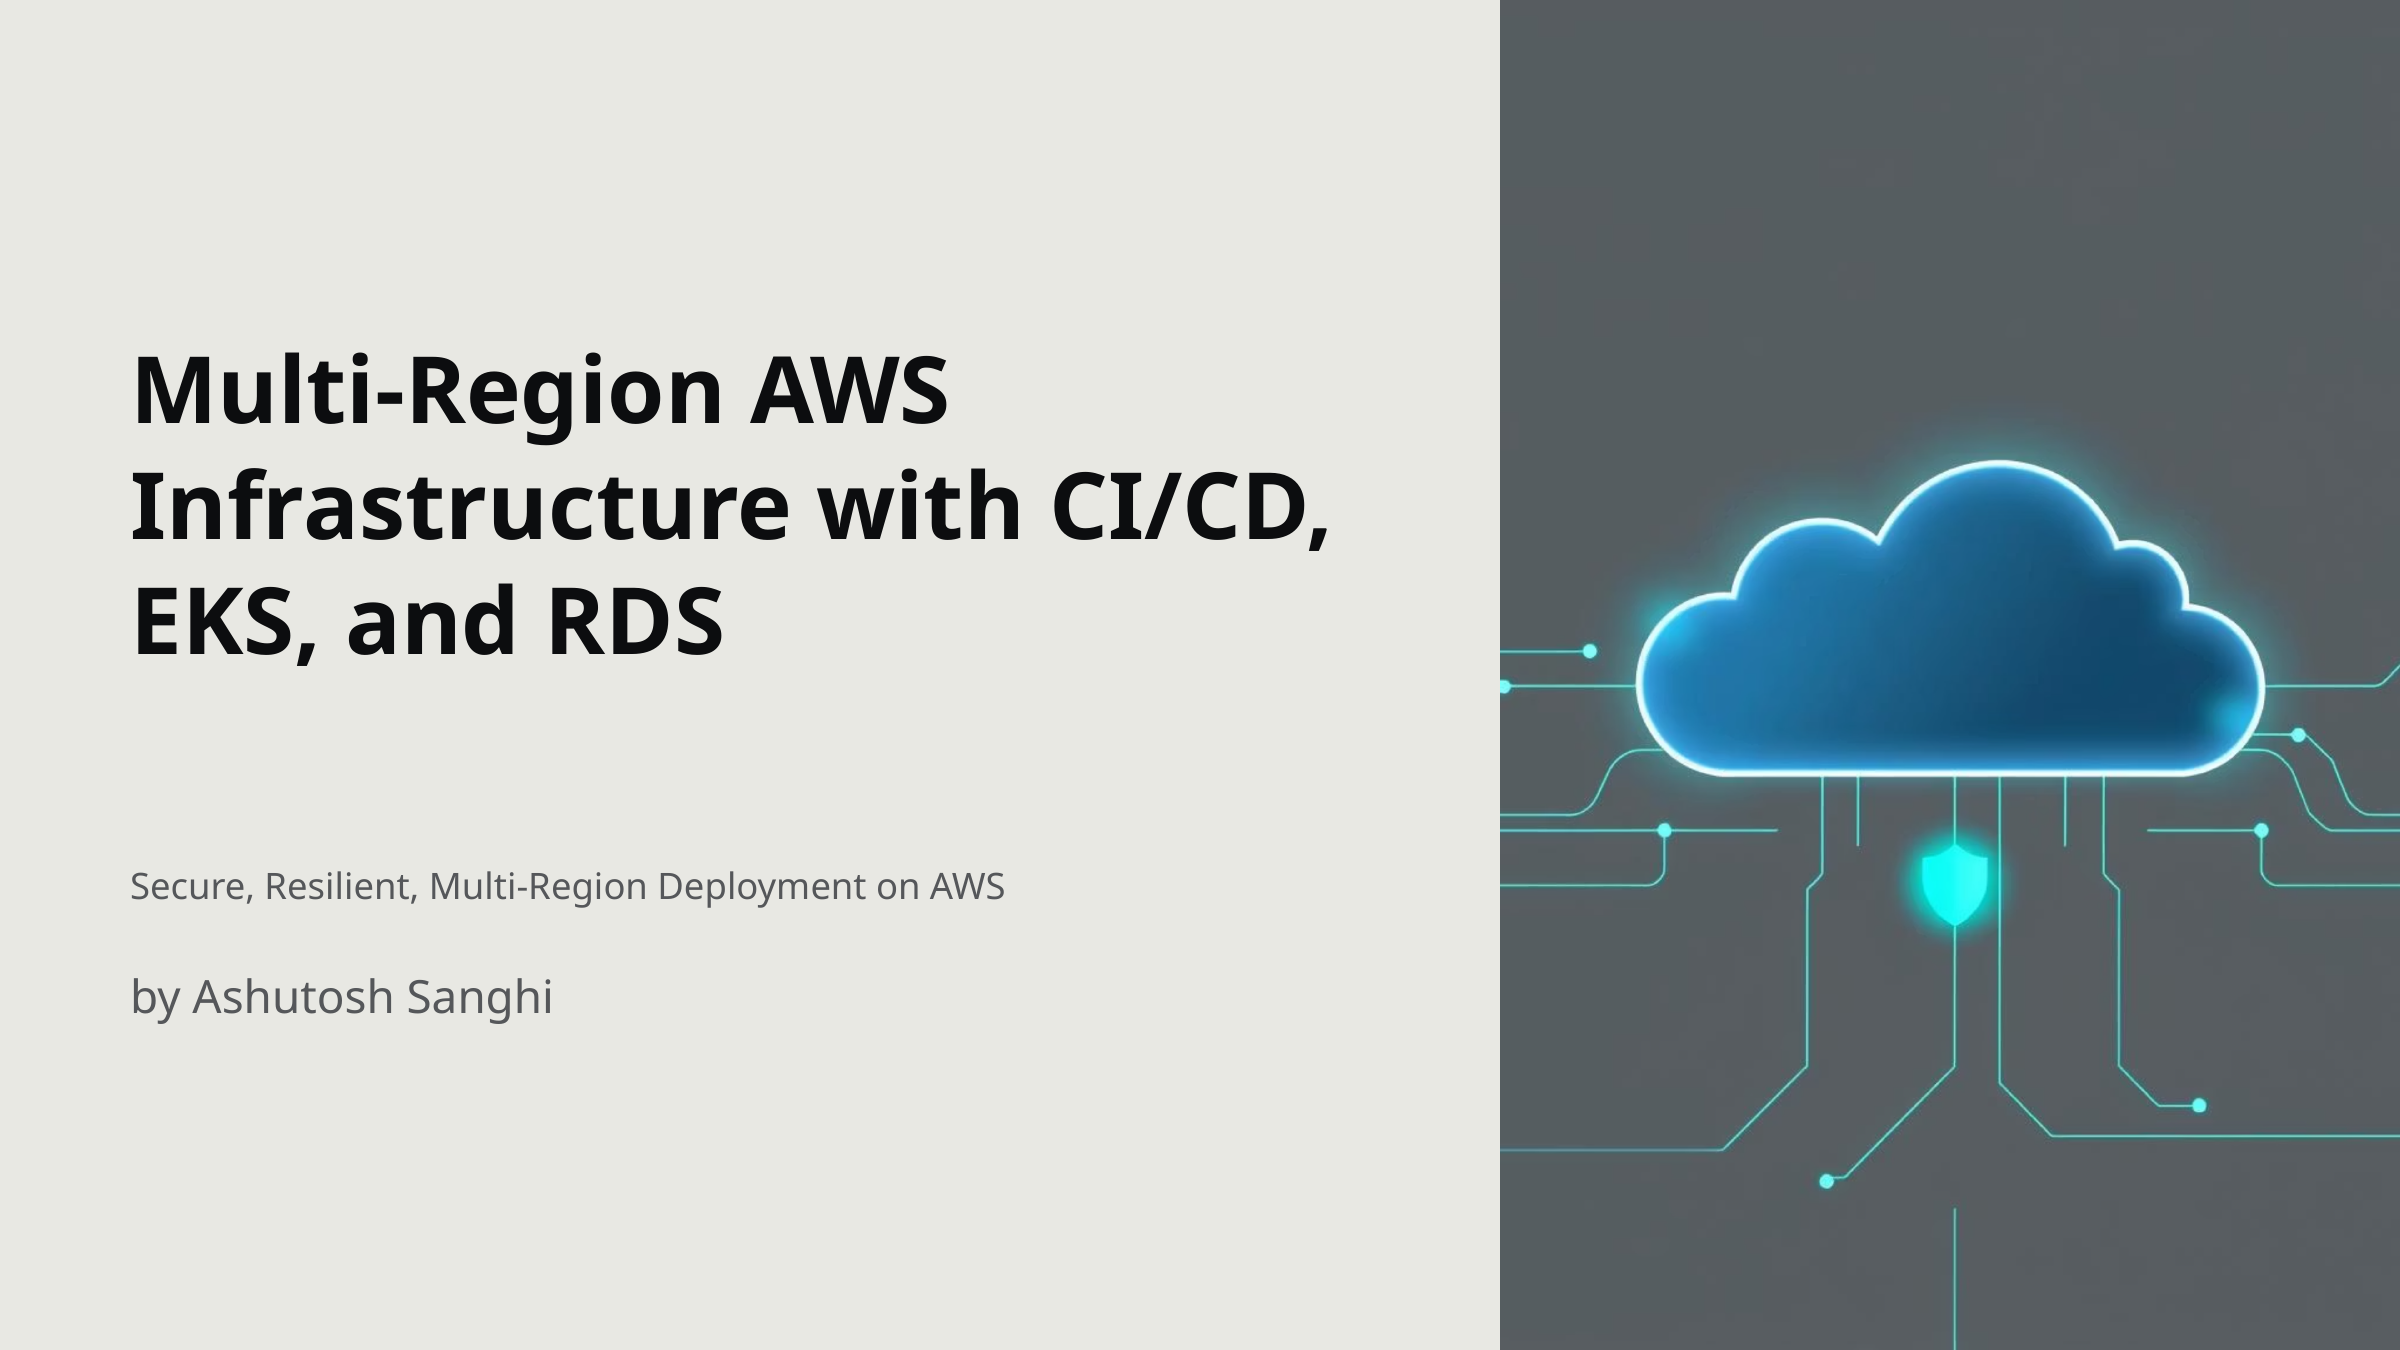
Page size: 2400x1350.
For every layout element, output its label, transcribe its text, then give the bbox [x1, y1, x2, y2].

text_box Secure, Resilient, Multi-Region Deployment on AWS [130, 847, 1370, 907]
picture [1499, 0, 2400, 1350]
text_box by Ashutosh Sanghi [130, 948, 1370, 1024]
text_box Multi-Region AWS Infrastructure with CI/CD, EKS, and RDS [130, 326, 1370, 792]
